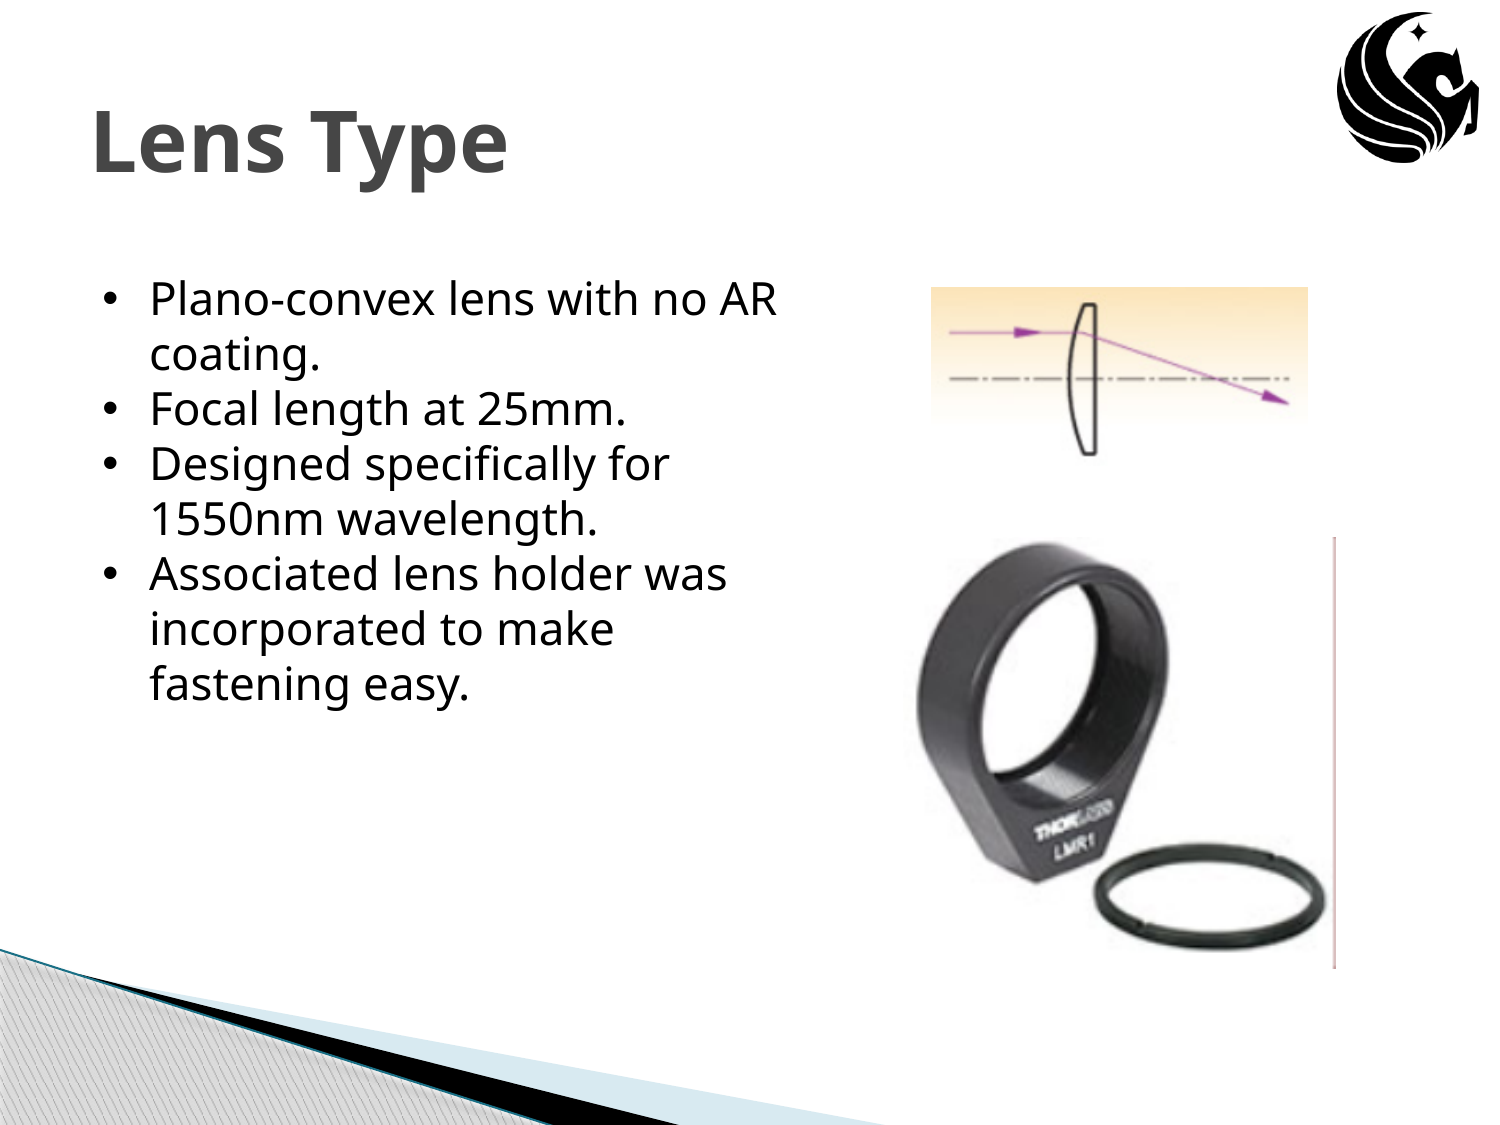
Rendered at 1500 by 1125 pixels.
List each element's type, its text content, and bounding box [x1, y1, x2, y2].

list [930, 287, 1308, 469]
picture [903, 537, 1336, 970]
text_box Plano-convex lens with no AR coating. Focal length at 25mm. Designed specifically for 1550nm wavelength. Associated lens holder was incorporated to make fastening easy. [87, 262, 800, 818]
title Lens Type [75, 45, 1425, 233]
picture [1337, 12, 1479, 163]
